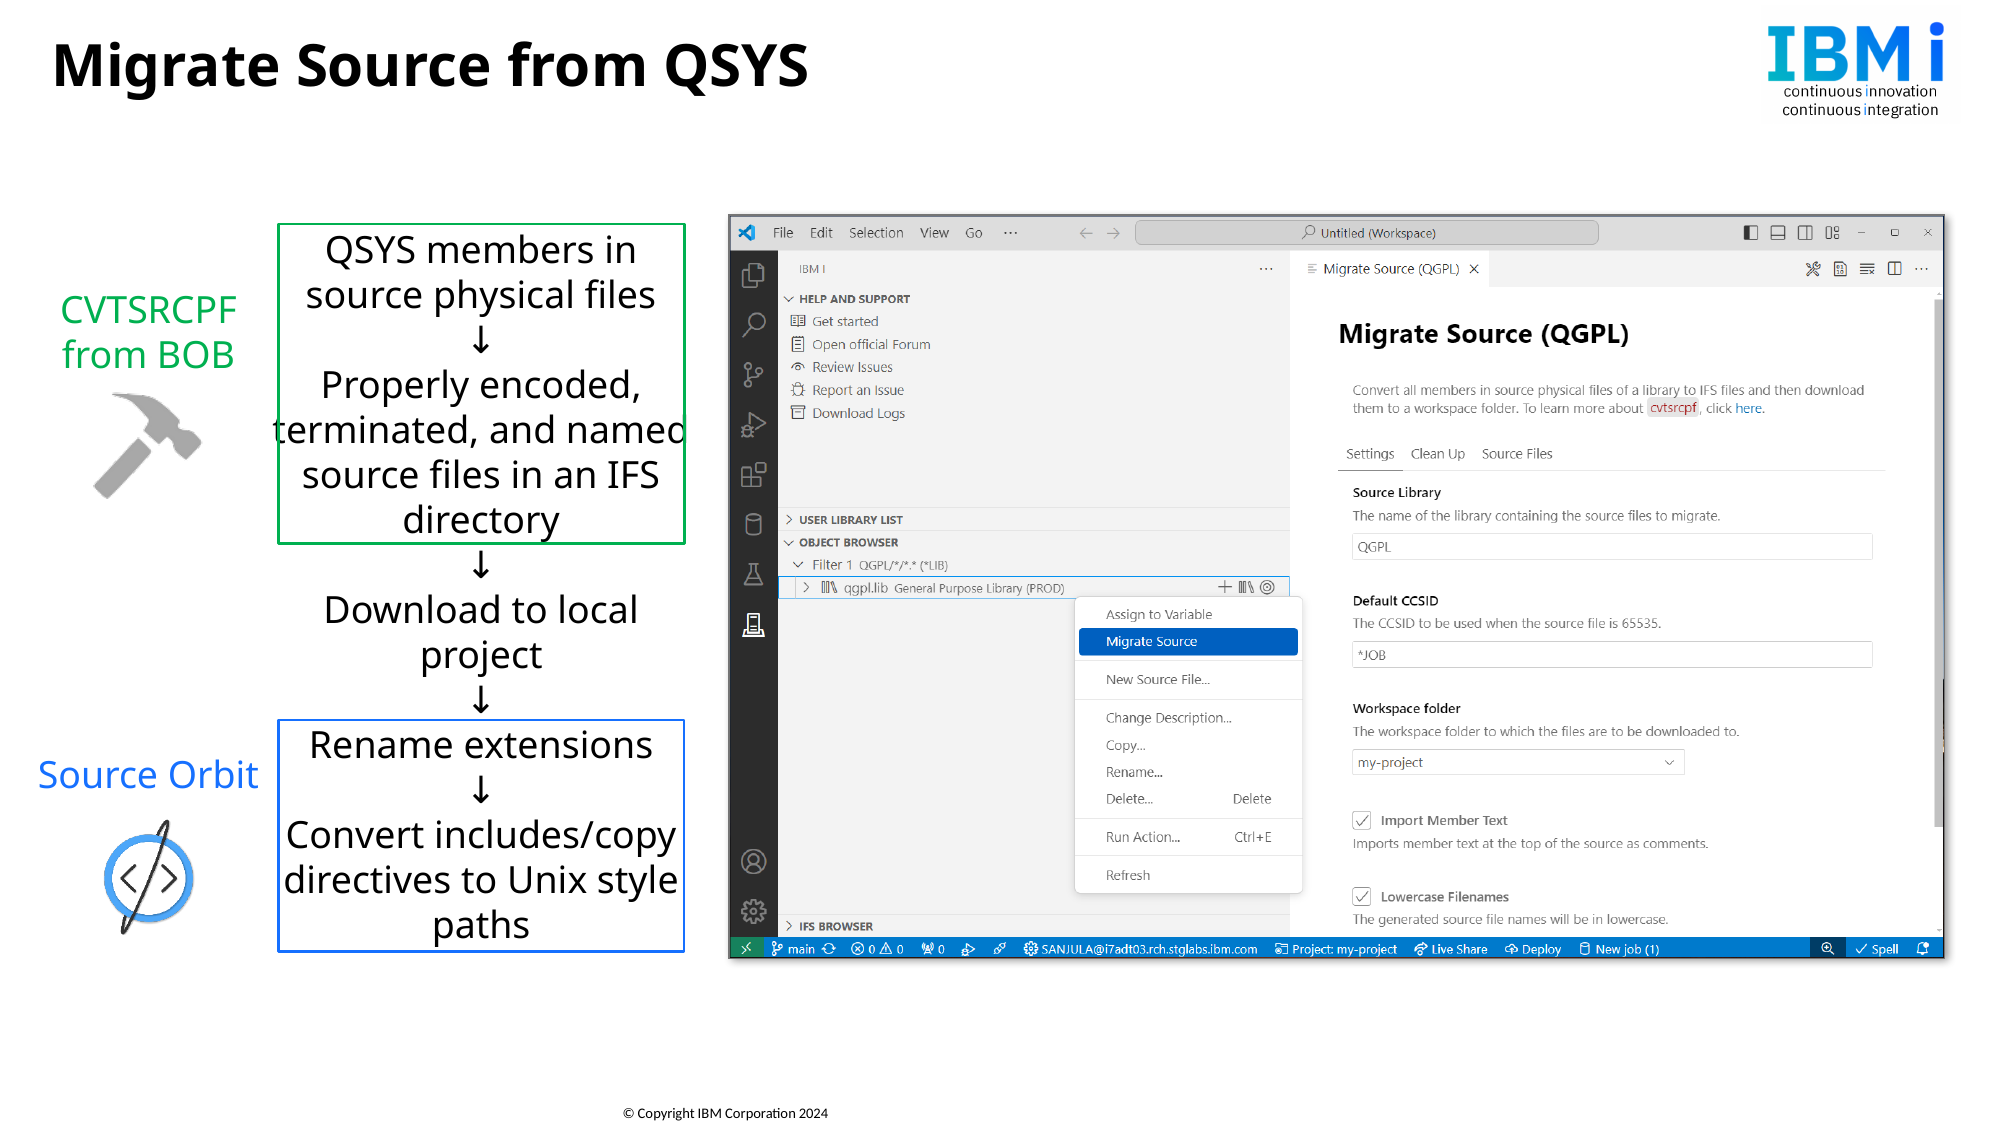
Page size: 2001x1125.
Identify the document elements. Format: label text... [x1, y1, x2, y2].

text_box Source Orbit [18, 743, 278, 804]
text_box CVTSRCPF from BOB [18, 278, 278, 384]
picture [86, 384, 211, 510]
picture [727, 213, 1945, 960]
picture [74, 803, 223, 952]
list QSYS members in source physical files ↓ Properly encoded, terminated, and named source files in an IFS directory ↓ Download to local project ↓ Rename extensions ↓ Convert includes/copy directives to Unix style paths [257, 214, 706, 959]
text_box [278, 224, 685, 544]
text_box [278, 720, 685, 952]
title Migrate Source from QSYS [51, 36, 1721, 101]
picture [1761, 5, 1961, 124]
